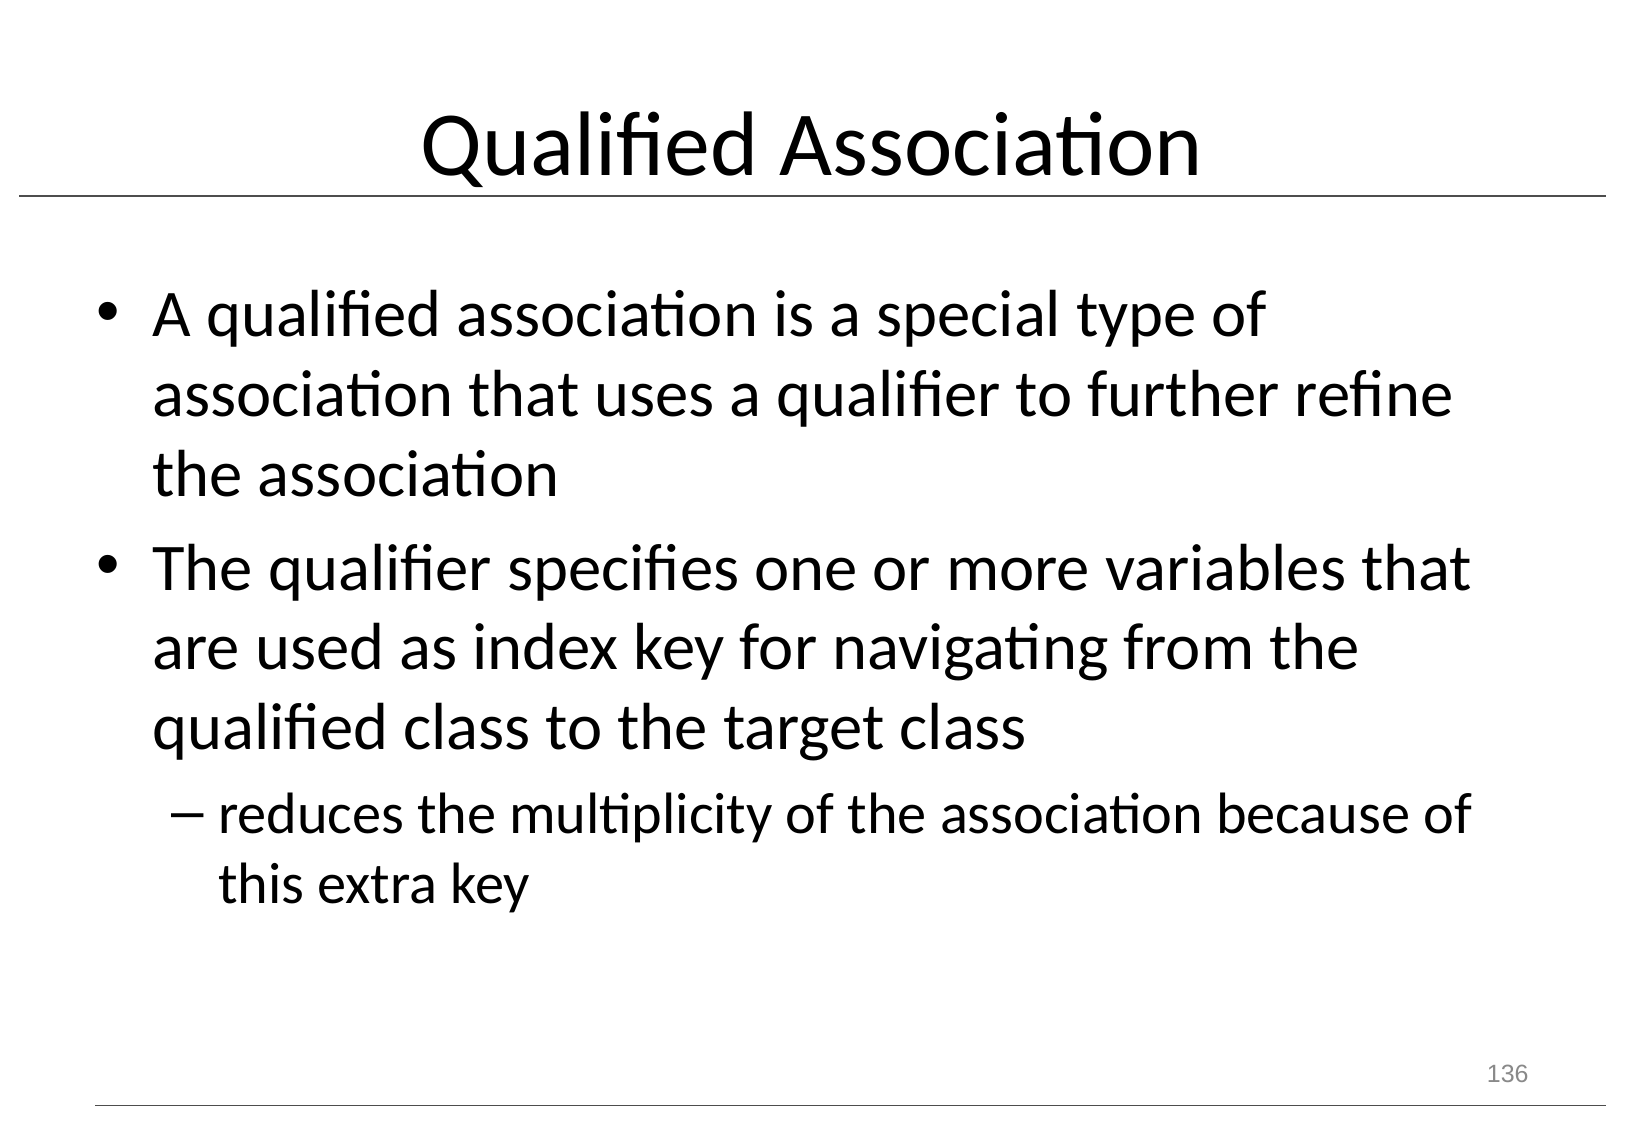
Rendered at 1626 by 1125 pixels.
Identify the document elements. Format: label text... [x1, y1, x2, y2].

slide_number 136 [1164, 1042, 1544, 1103]
title Qualified Association [81, 45, 1544, 233]
list A qualified association is a special type of association that uses a qualifier to further refine the association The qualifier specifies one or more variables that are used as index key for navigating from the qualified class to the target class reduces the multiplicity of the association because of this extra key [81, 262, 1544, 1005]
